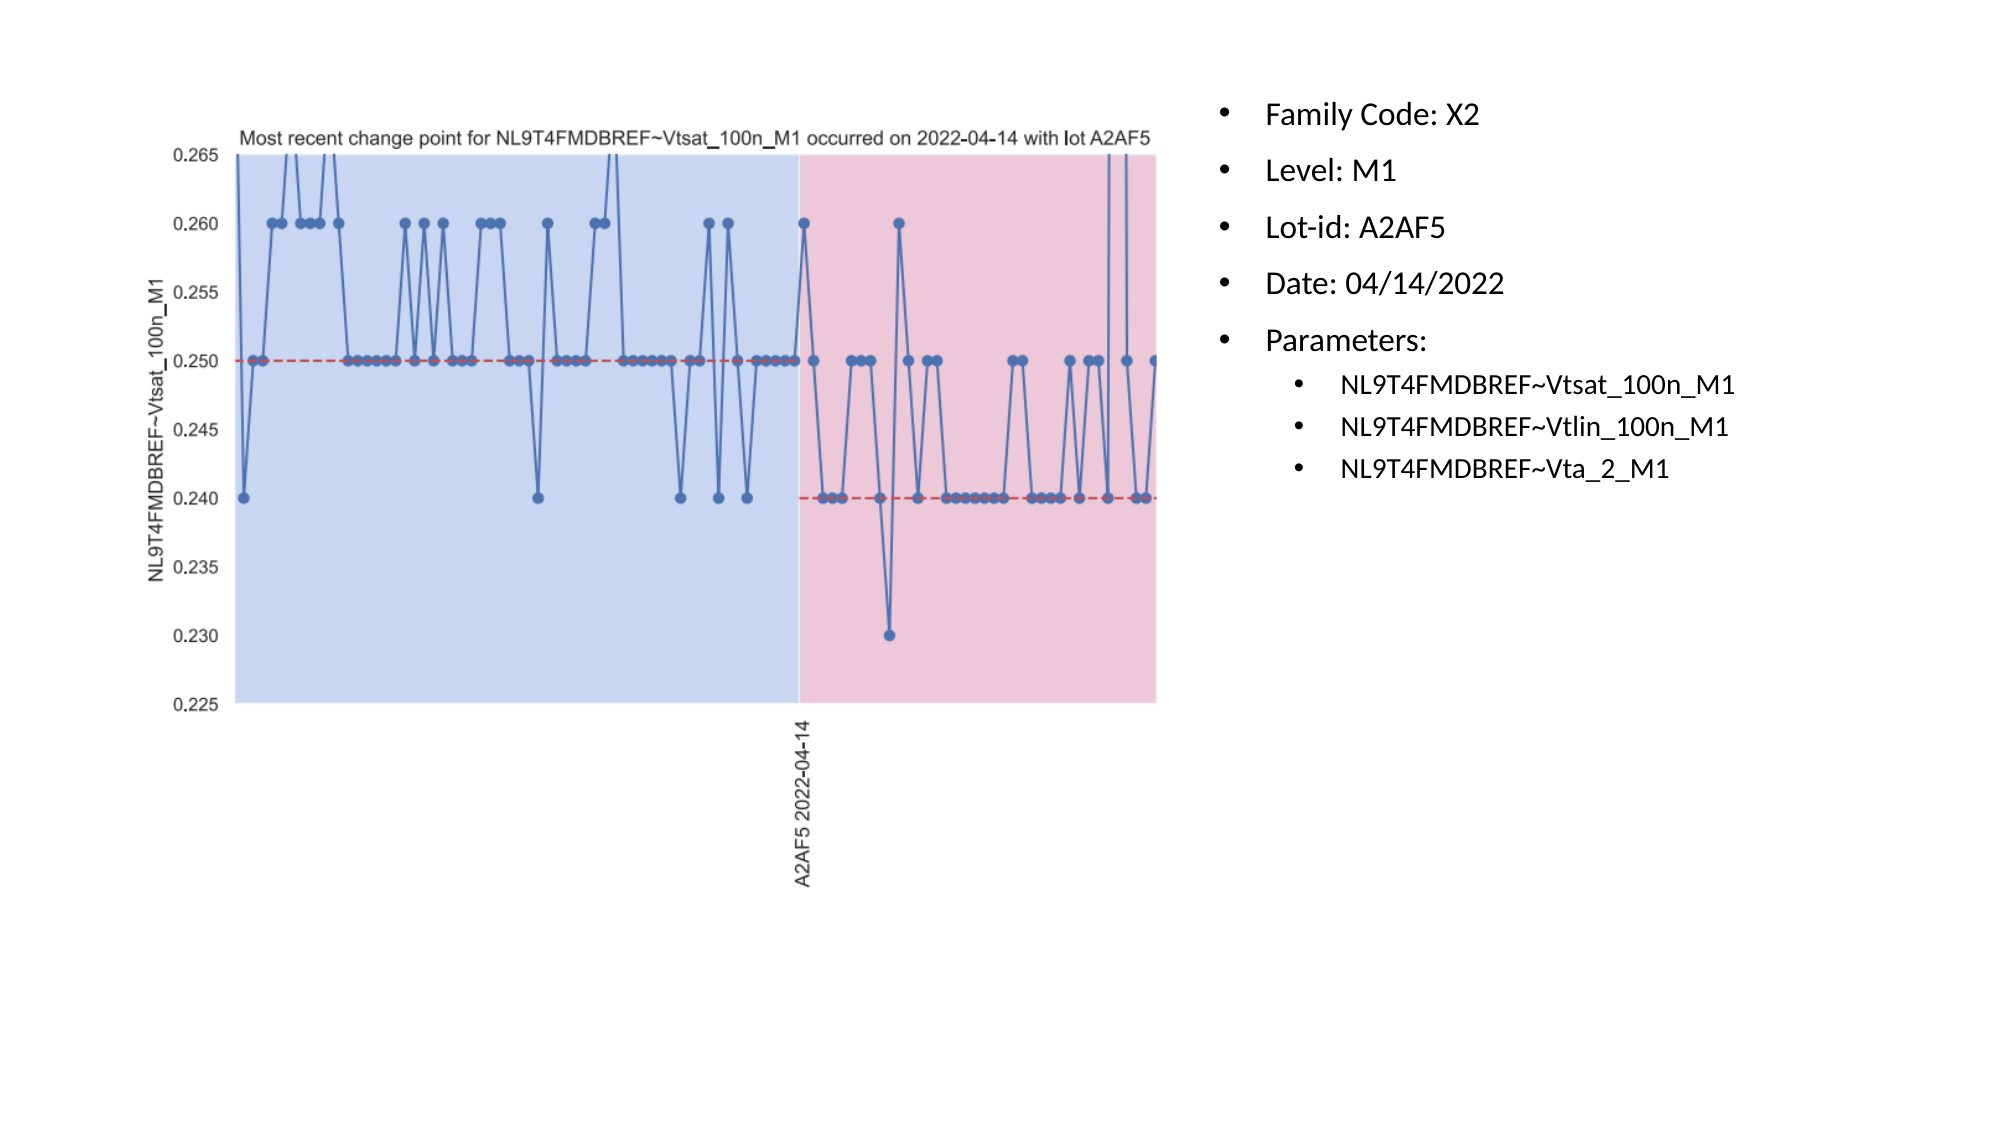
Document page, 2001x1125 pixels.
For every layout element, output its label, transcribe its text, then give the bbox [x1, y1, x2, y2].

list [89, 71, 1213, 945]
text_box Family Code: X2 Level: M1 Lot-id: A2AF5 Date: 04/14/2022 Parameters: NL9T4FMDBREF~Vtsat_100n_M1 NL9T4FMDBREF~Vtlin_100n_M1 NL9T4FMDBREF~Vta_2_M1 [1204, 88, 1973, 977]
